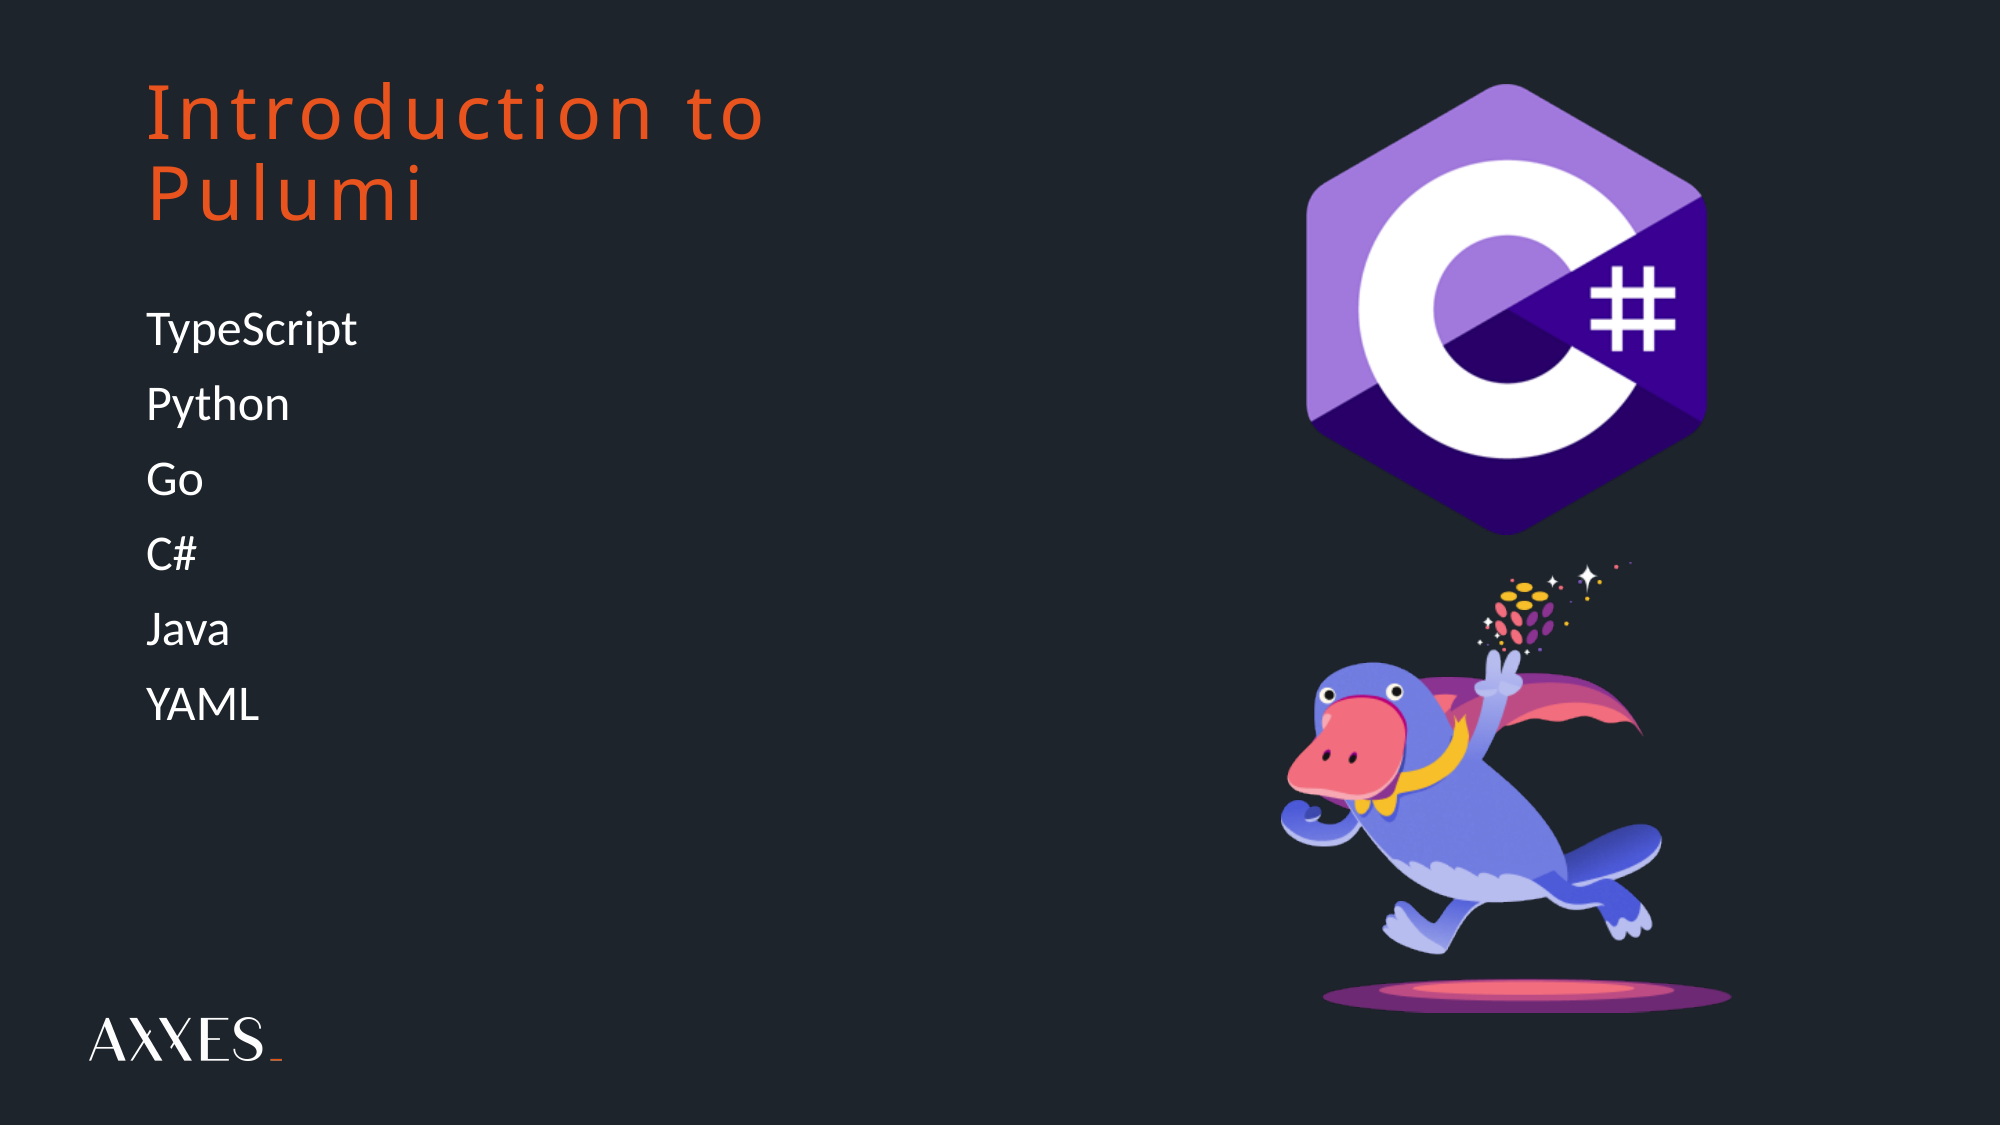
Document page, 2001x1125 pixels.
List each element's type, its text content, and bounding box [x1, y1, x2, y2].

picture [1281, 562, 1732, 1013]
list TypeScript Python Go C# Java YAML [131, 295, 777, 830]
picture [1306, 84, 1707, 535]
picture [89, 1017, 282, 1061]
title Introduction to Pulumi [131, 150, 1060, 245]
